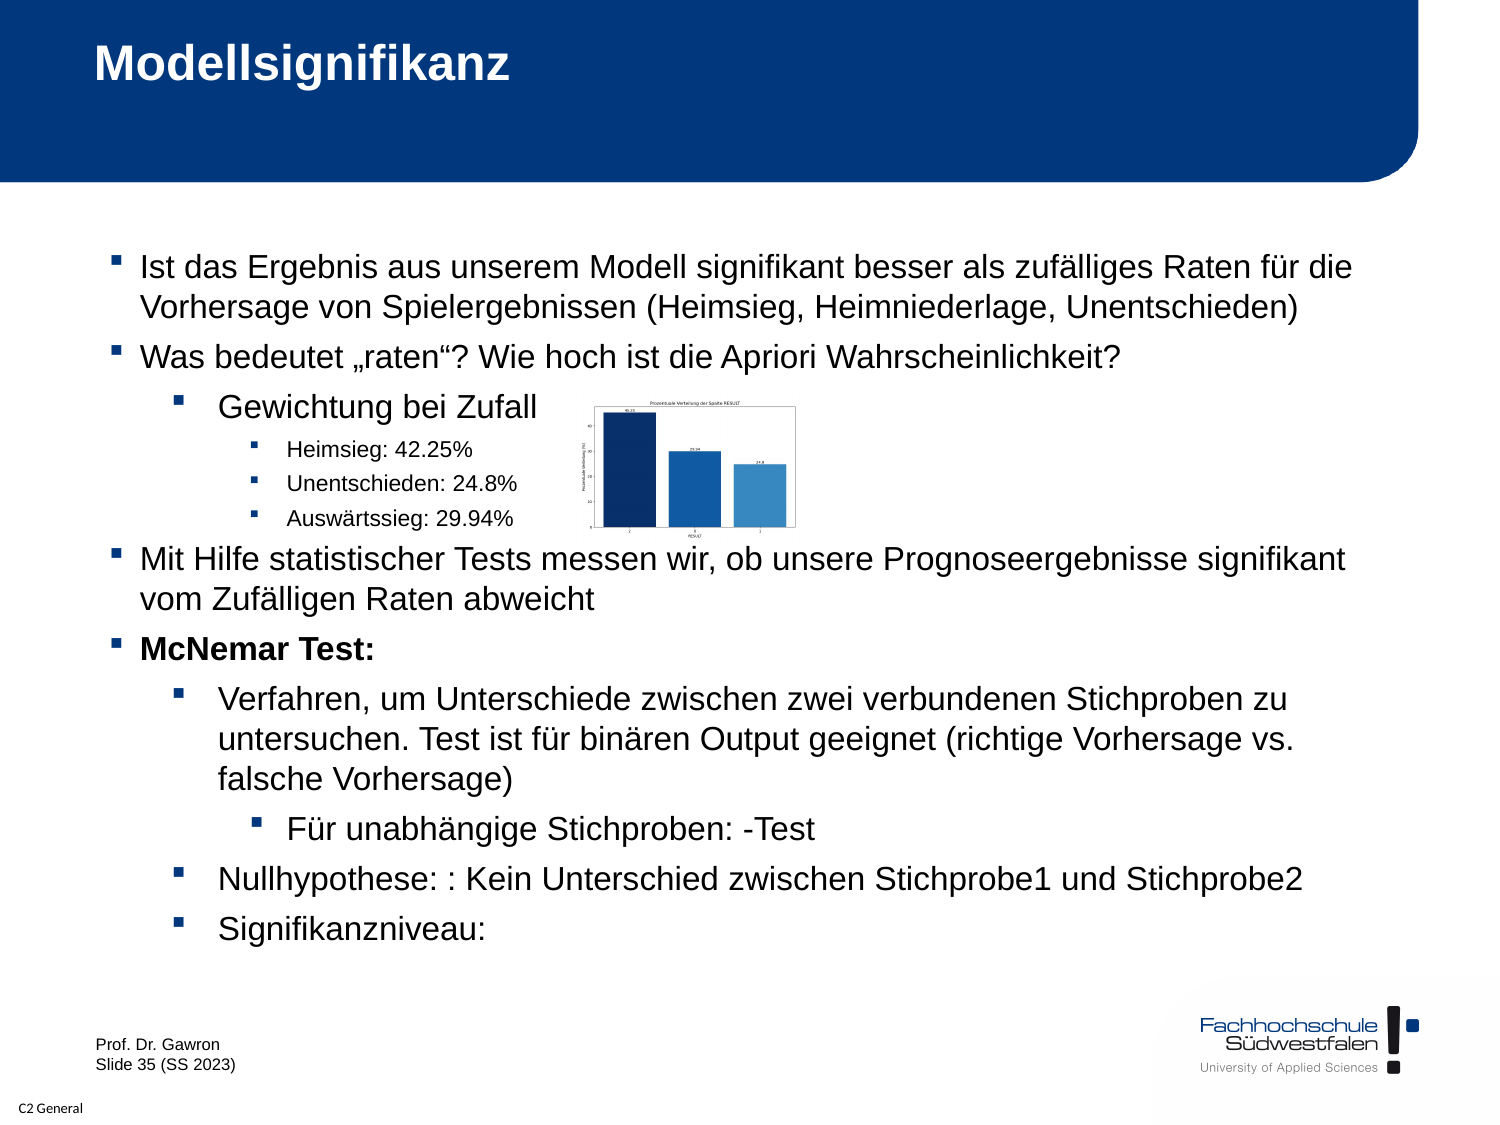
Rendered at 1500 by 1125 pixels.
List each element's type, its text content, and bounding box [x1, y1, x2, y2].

picture [0, 0, 1419, 183]
picture [562, 388, 822, 545]
picture [1152, 976, 1500, 1125]
title Modellsignifikanz [93, 30, 1417, 91]
